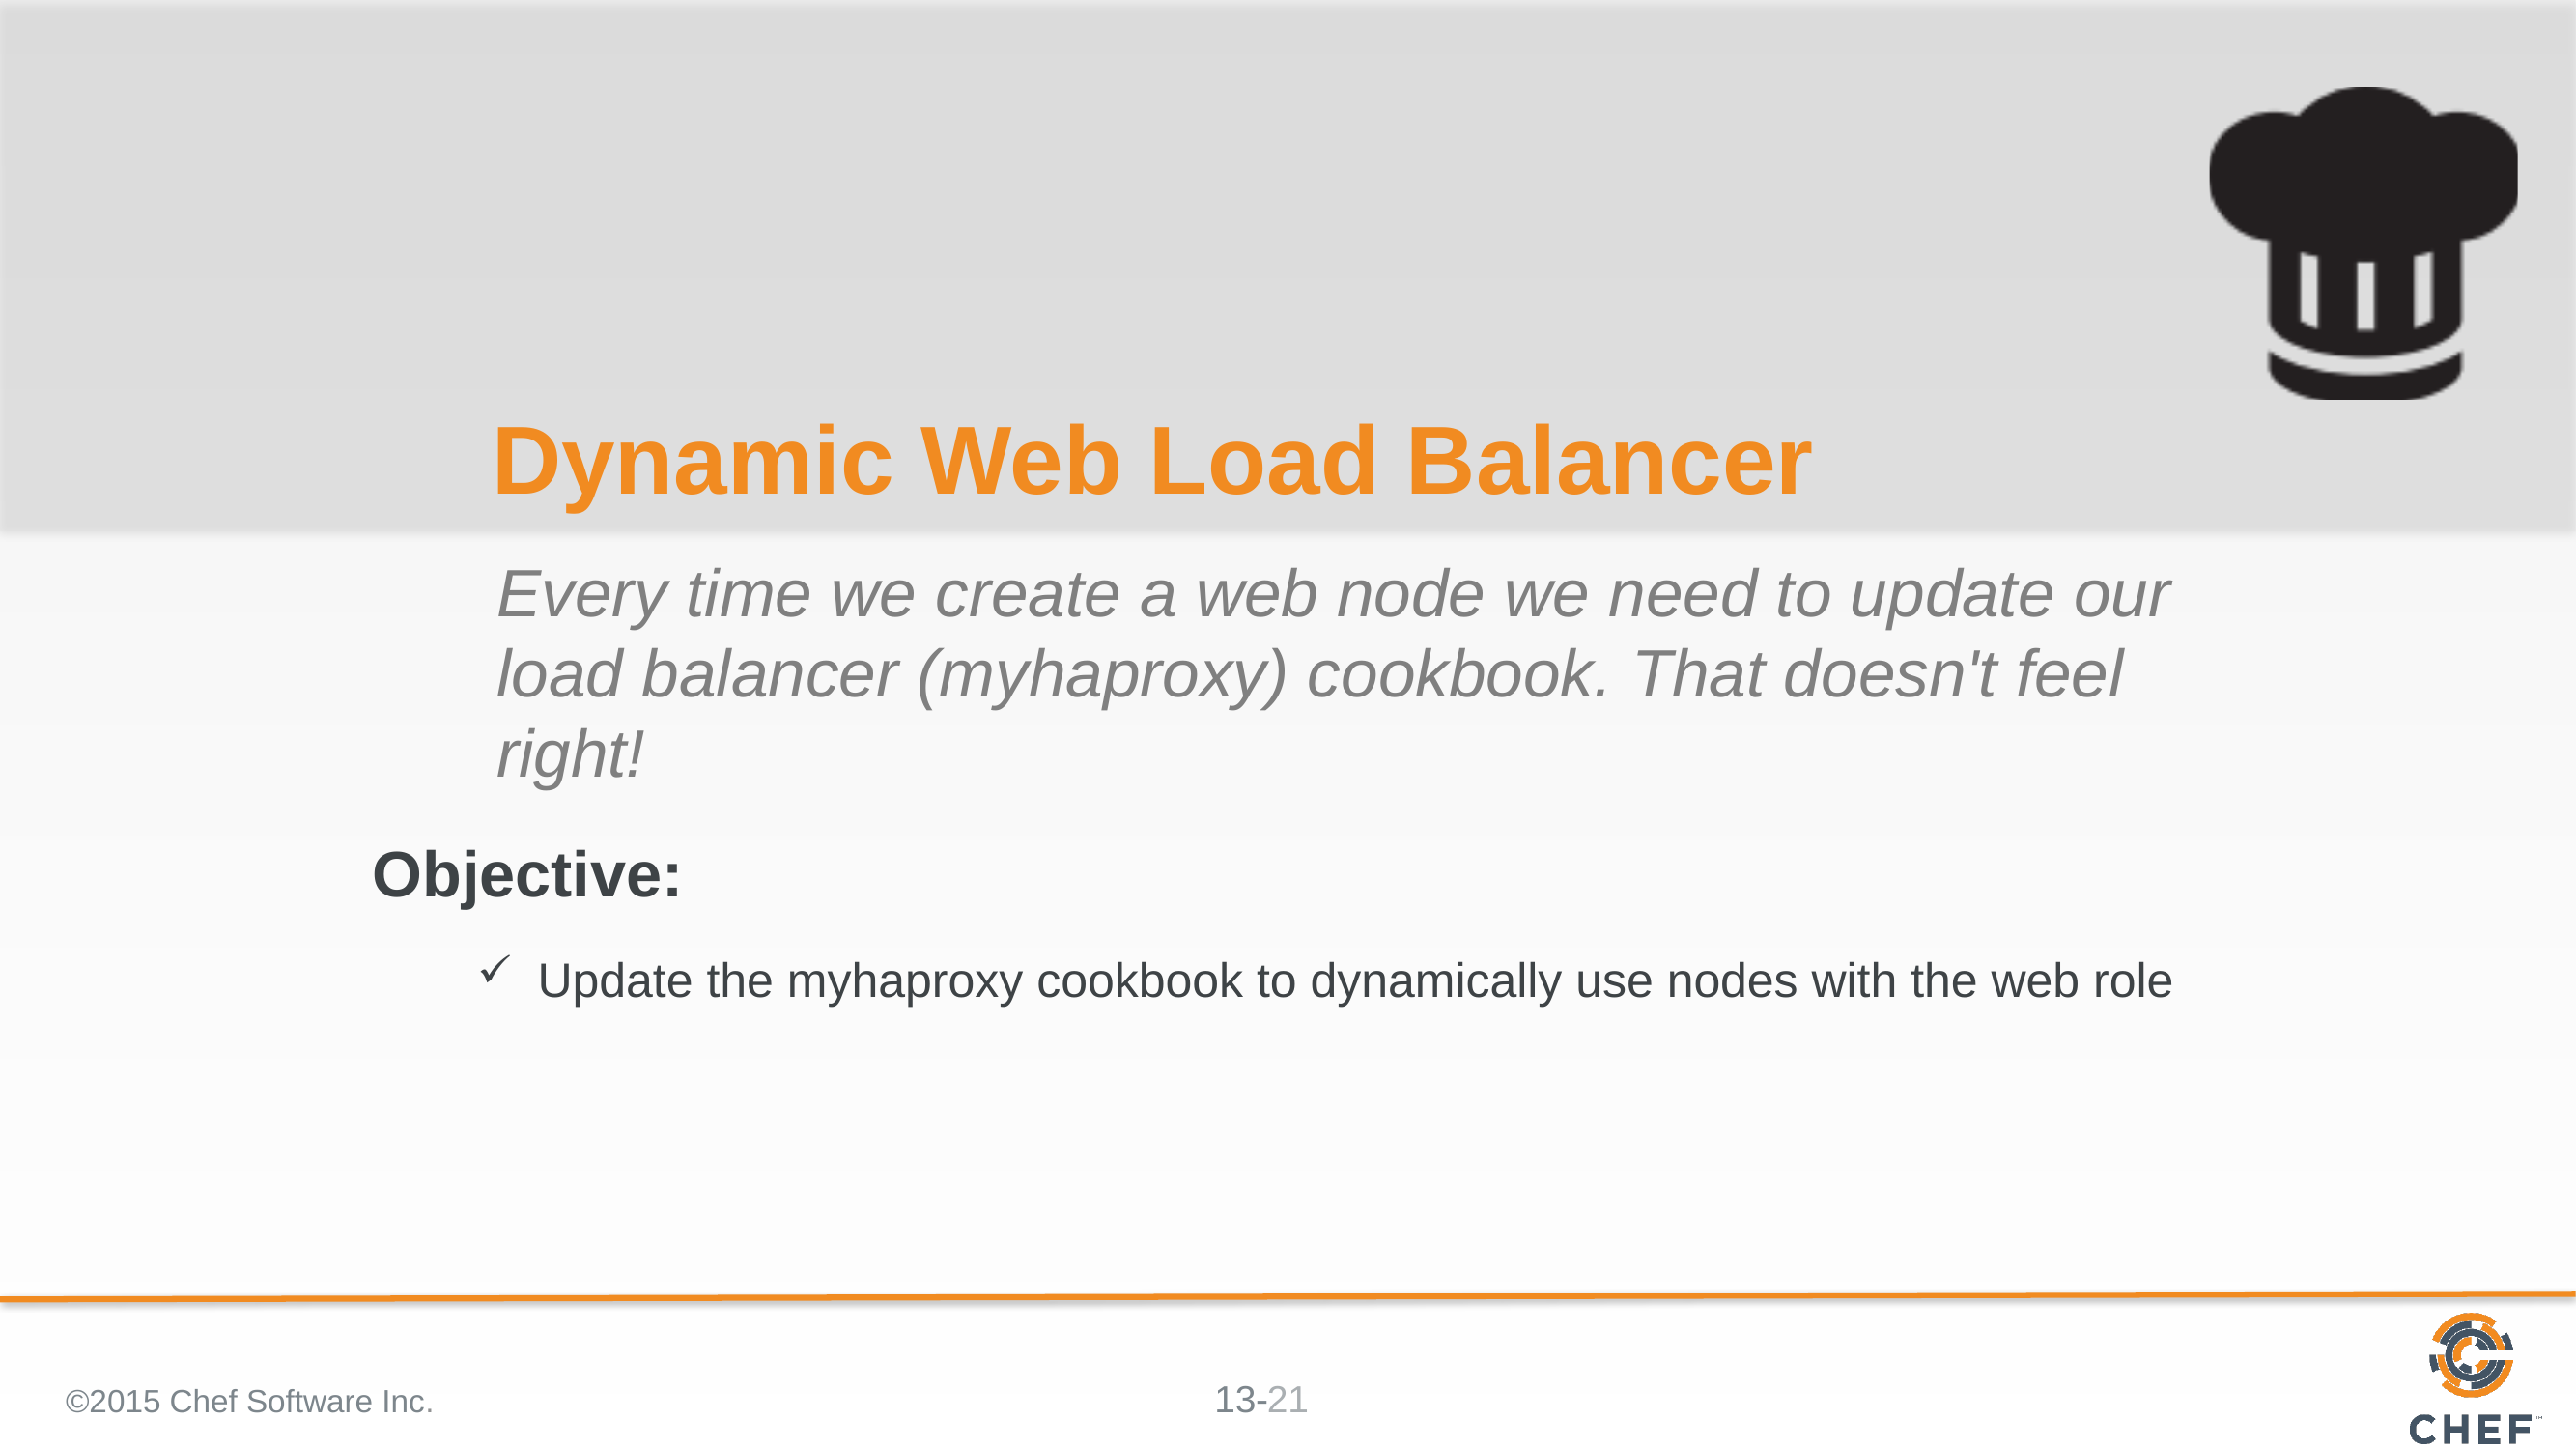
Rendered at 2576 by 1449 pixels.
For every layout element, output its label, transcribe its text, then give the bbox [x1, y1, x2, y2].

list Update the myhaproxy cookbook to dynamically use nodes with the web role [477, 949, 2271, 1243]
title Dynamic Web Load Balancer [477, 395, 2217, 531]
slide_number 21 [998, 1359, 1578, 1437]
picture [2399, 1297, 2550, 1449]
footer ©2015 Chef Software Inc. [51, 1359, 952, 1440]
list Every time we create a web node we need to update our load balancer (myhaproxy) cookbook. That doesn't feel right! [478, 549, 2272, 791]
